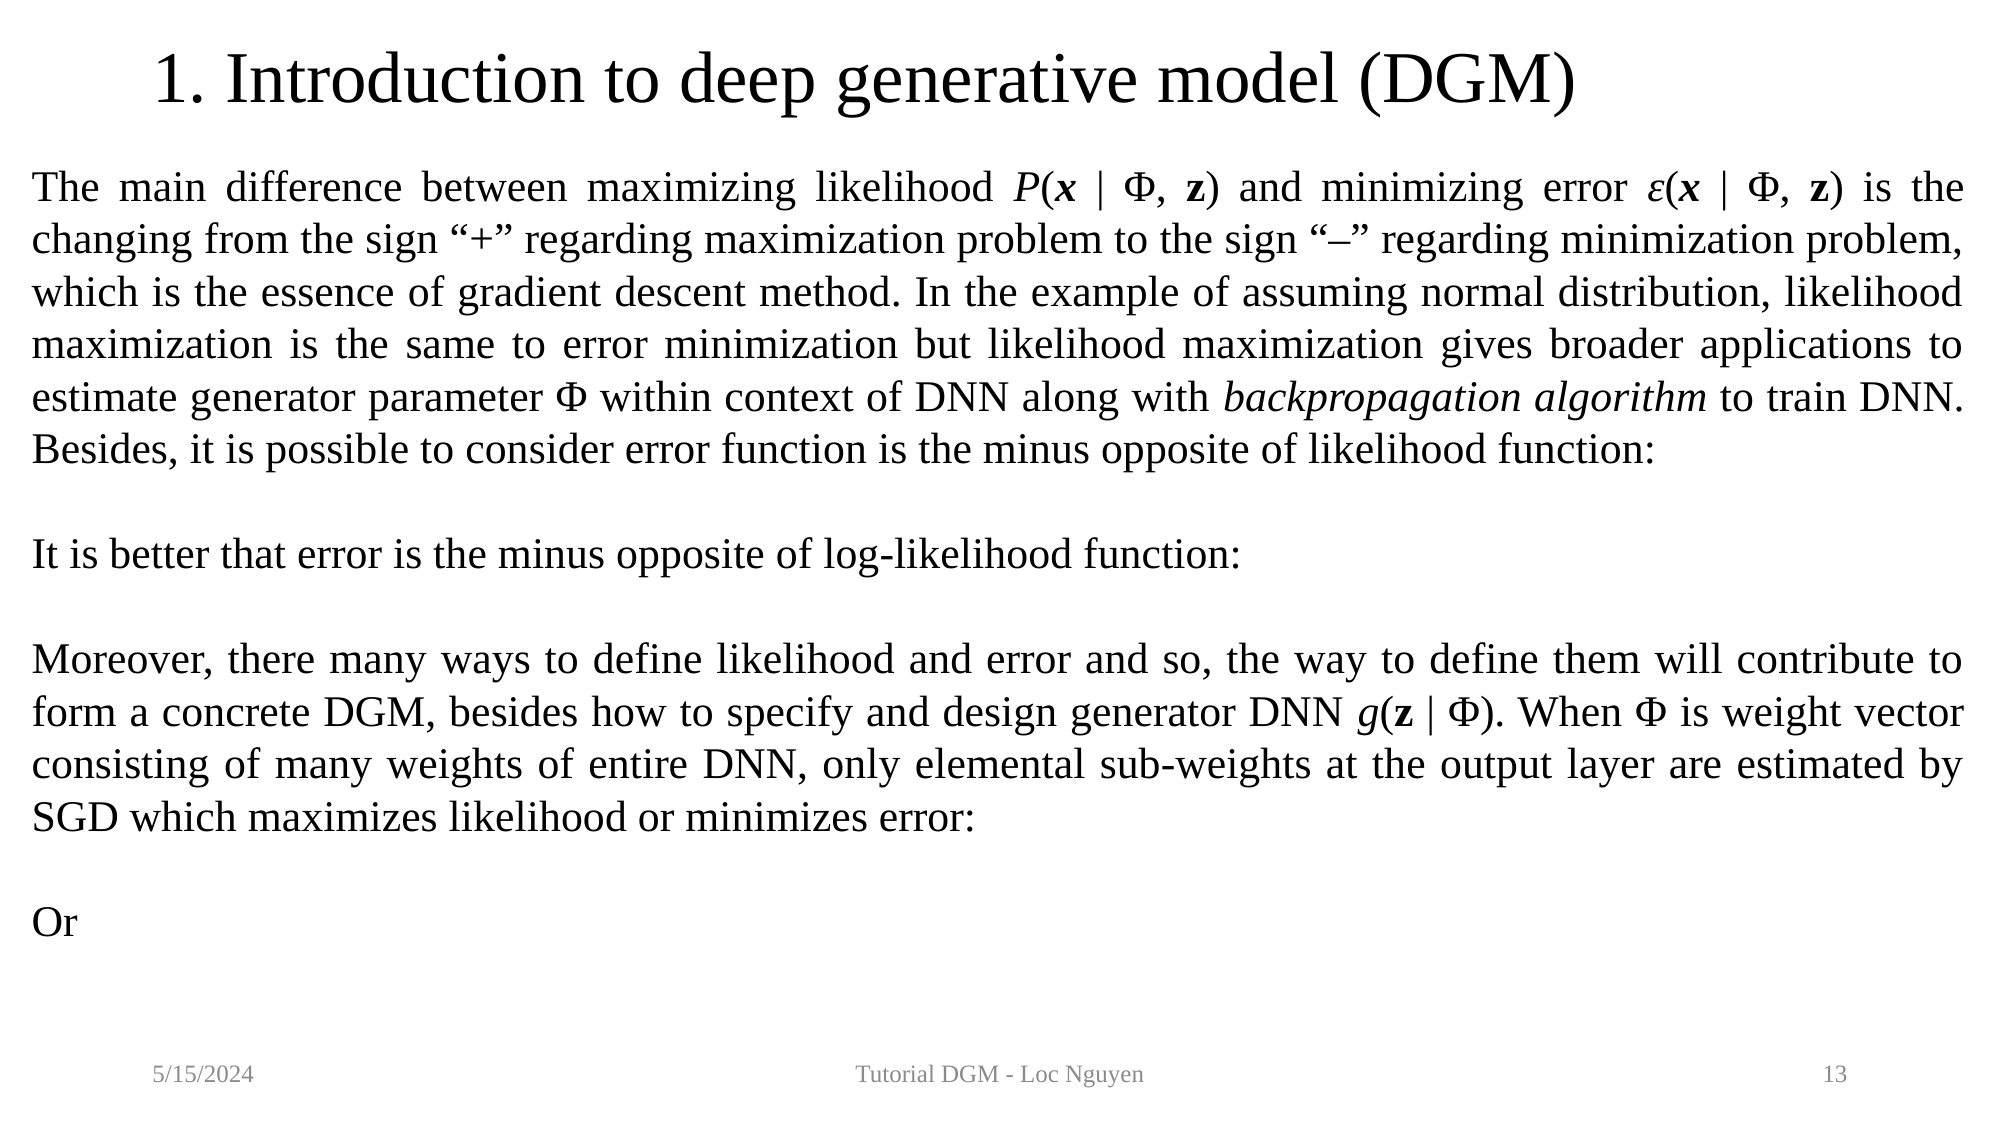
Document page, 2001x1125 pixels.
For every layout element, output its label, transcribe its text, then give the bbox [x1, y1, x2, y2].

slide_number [137, 1042, 588, 1103]
footer Tutorial DGM - Loc Nguyen [662, 1042, 1338, 1103]
slide_number 13 [1412, 1042, 1863, 1103]
title 1. Introduction to deep generative model (DGM) [137, 19, 1863, 128]
